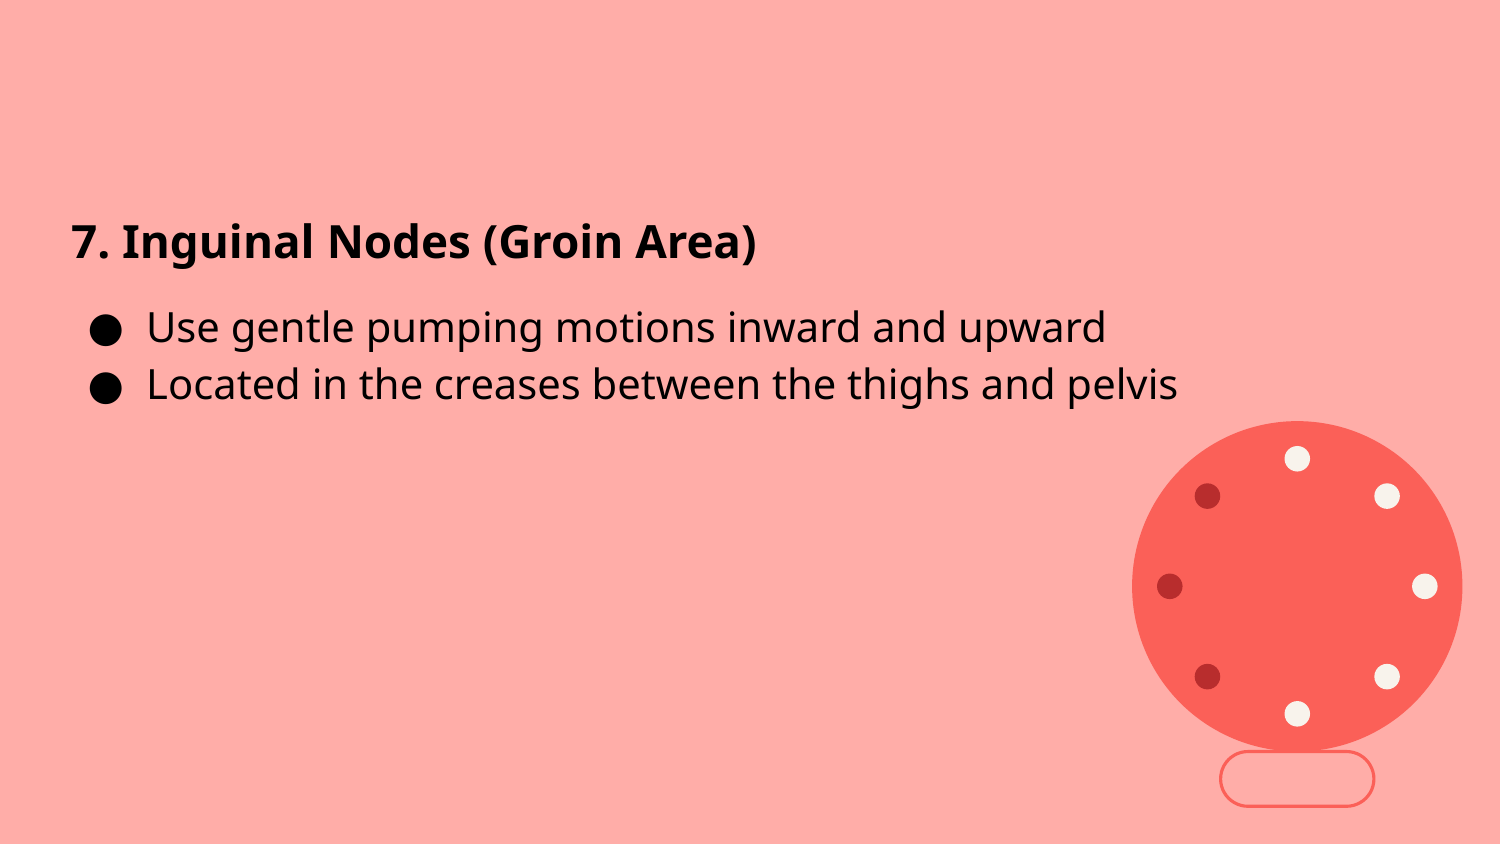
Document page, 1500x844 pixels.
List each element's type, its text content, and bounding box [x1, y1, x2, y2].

text_box 7. Inguinal Nodes (Groin Area) Use gentle pumping motions inward and upward Located in the creases between the thighs and pelvis [55, 189, 1326, 523]
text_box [1131, 420, 1463, 807]
